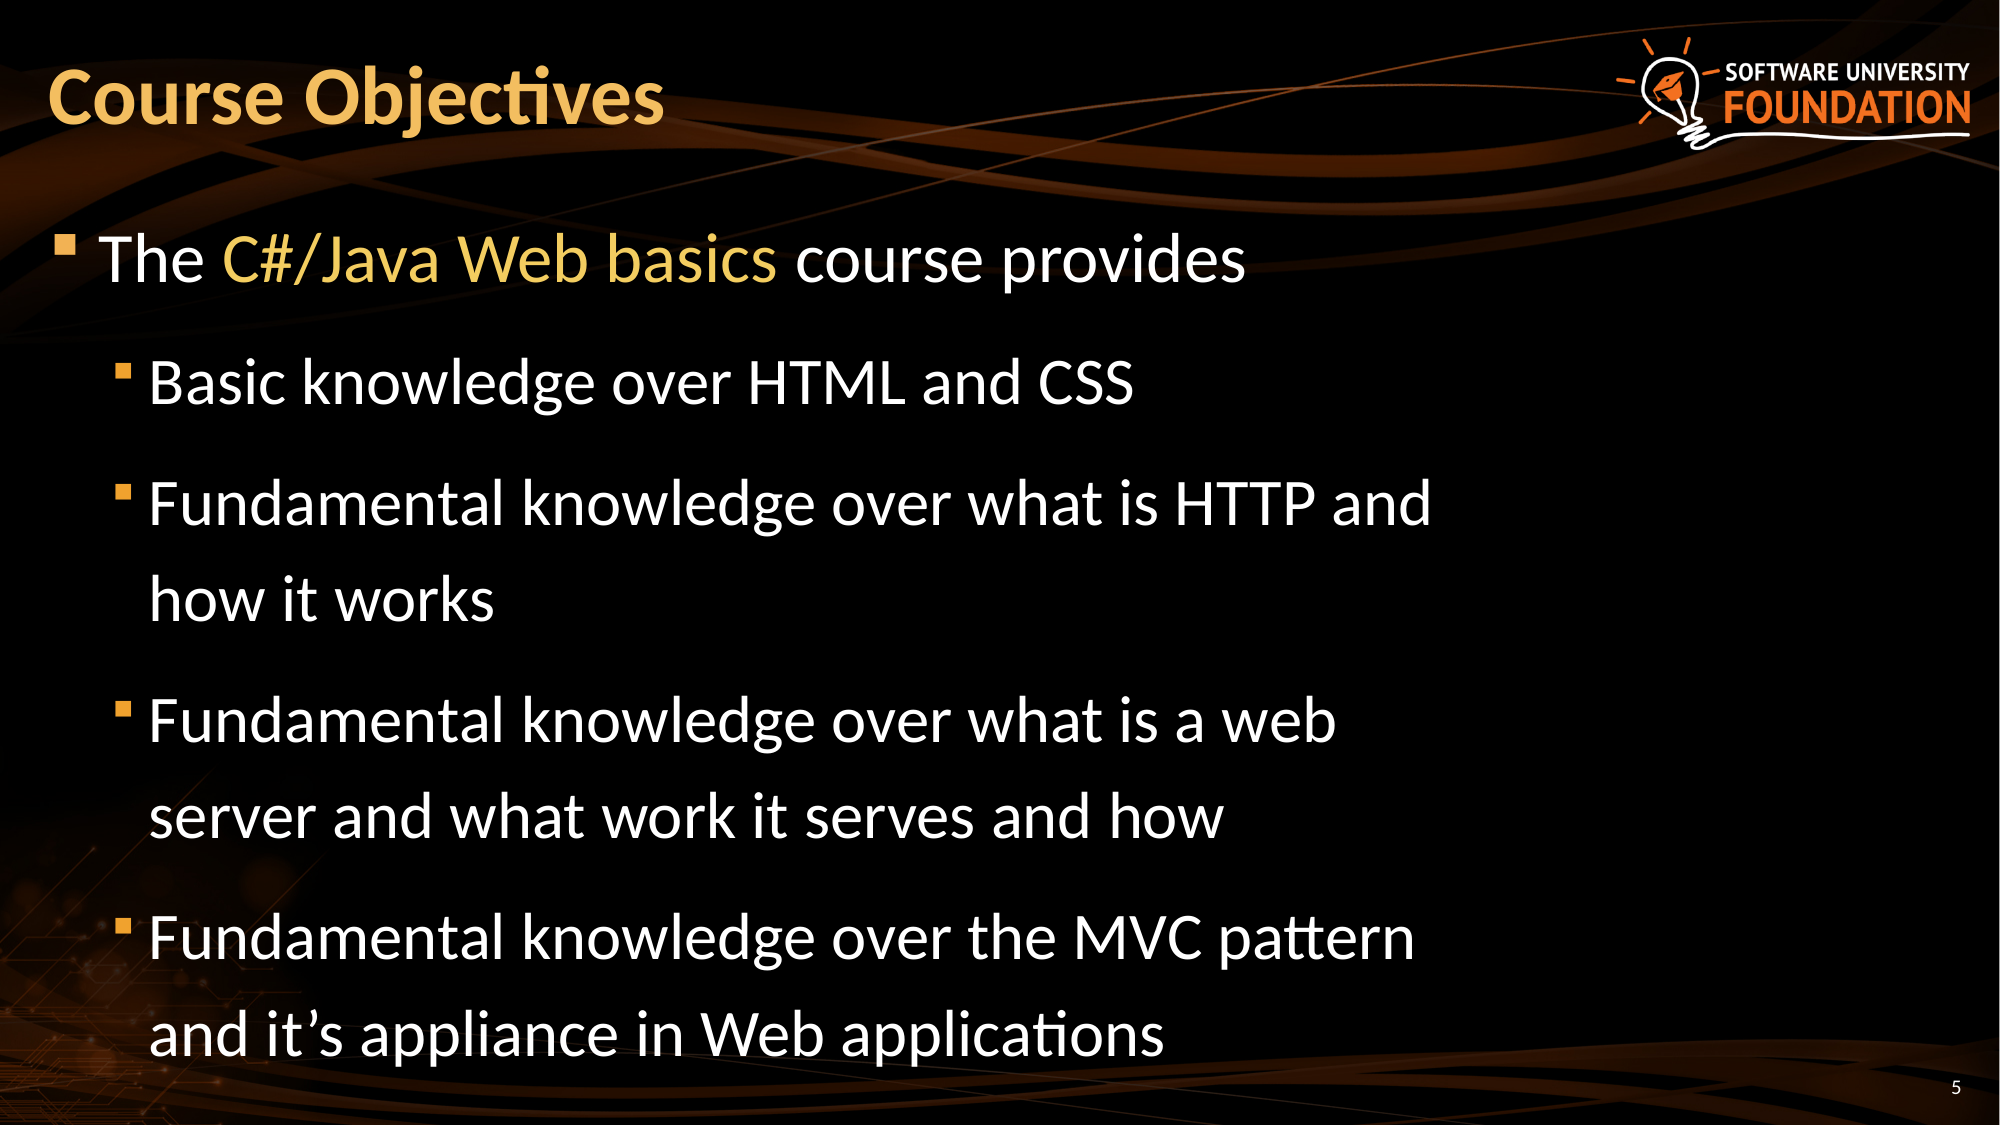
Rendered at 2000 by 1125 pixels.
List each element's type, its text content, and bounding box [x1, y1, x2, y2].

slide_number 5 [1897, 1070, 1968, 1103]
title Course Objectives [30, 6, 1602, 189]
list The C#/Java Web basics course provides Basic knowledge over HTML and CSS Fundamental knowledge over what is HTTP and how it works Fundamental knowledge over what is a web server and what work it serves and how Fundamental knowledge over the MVC pattern and it’s appliance in Web applications [31, 189, 1488, 1103]
picture [0, 0, 2000, 1125]
